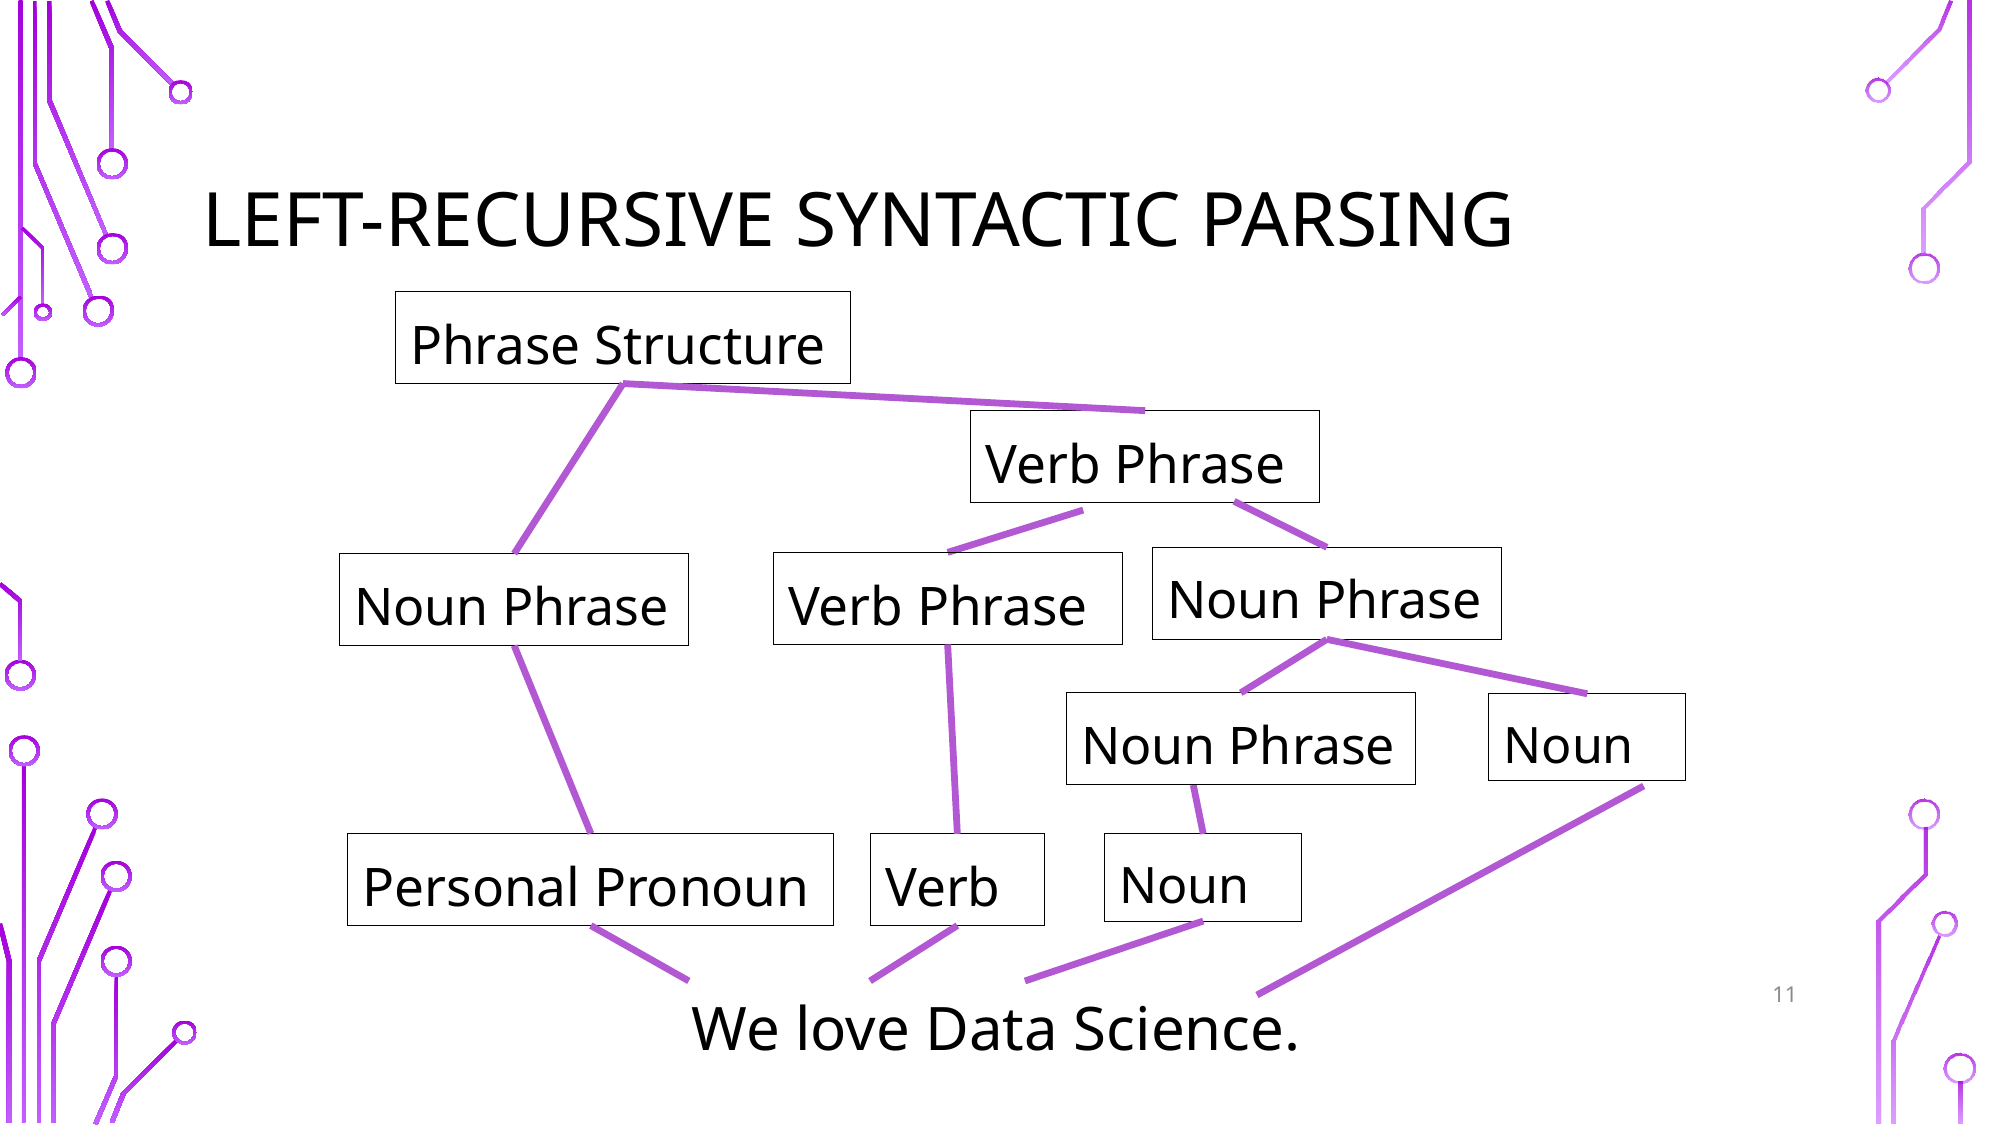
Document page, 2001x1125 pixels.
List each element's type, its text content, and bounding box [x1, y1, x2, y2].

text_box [1240, 639, 1328, 694]
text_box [947, 644, 958, 835]
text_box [1256, 785, 1644, 996]
list We love Data Science. [676, 968, 1323, 1078]
title left-recursive Syntactic Parsing [187, 101, 1813, 344]
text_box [1193, 784, 1204, 835]
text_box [513, 645, 592, 834]
slide_number 11 [1685, 965, 1813, 1025]
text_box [869, 925, 958, 982]
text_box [1024, 920, 1204, 982]
text_box Verb Phrase [970, 410, 1320, 503]
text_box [1328, 639, 1588, 694]
text_box Verb Phrase [773, 552, 1123, 645]
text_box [947, 509, 1084, 553]
text_box Noun Phrase [1066, 692, 1416, 785]
text_box Noun [1488, 693, 1686, 781]
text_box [590, 925, 690, 982]
text_box Verb [870, 833, 1045, 926]
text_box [622, 383, 1146, 411]
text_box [1233, 500, 1328, 548]
text_box Noun Phrase [1152, 547, 1502, 640]
text_box Noun [1104, 833, 1256, 922]
text_box Noun Phrase [339, 553, 689, 646]
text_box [513, 383, 624, 554]
text_box Personal Pronoun [347, 833, 834, 926]
text_box Phrase Structure [395, 291, 851, 384]
